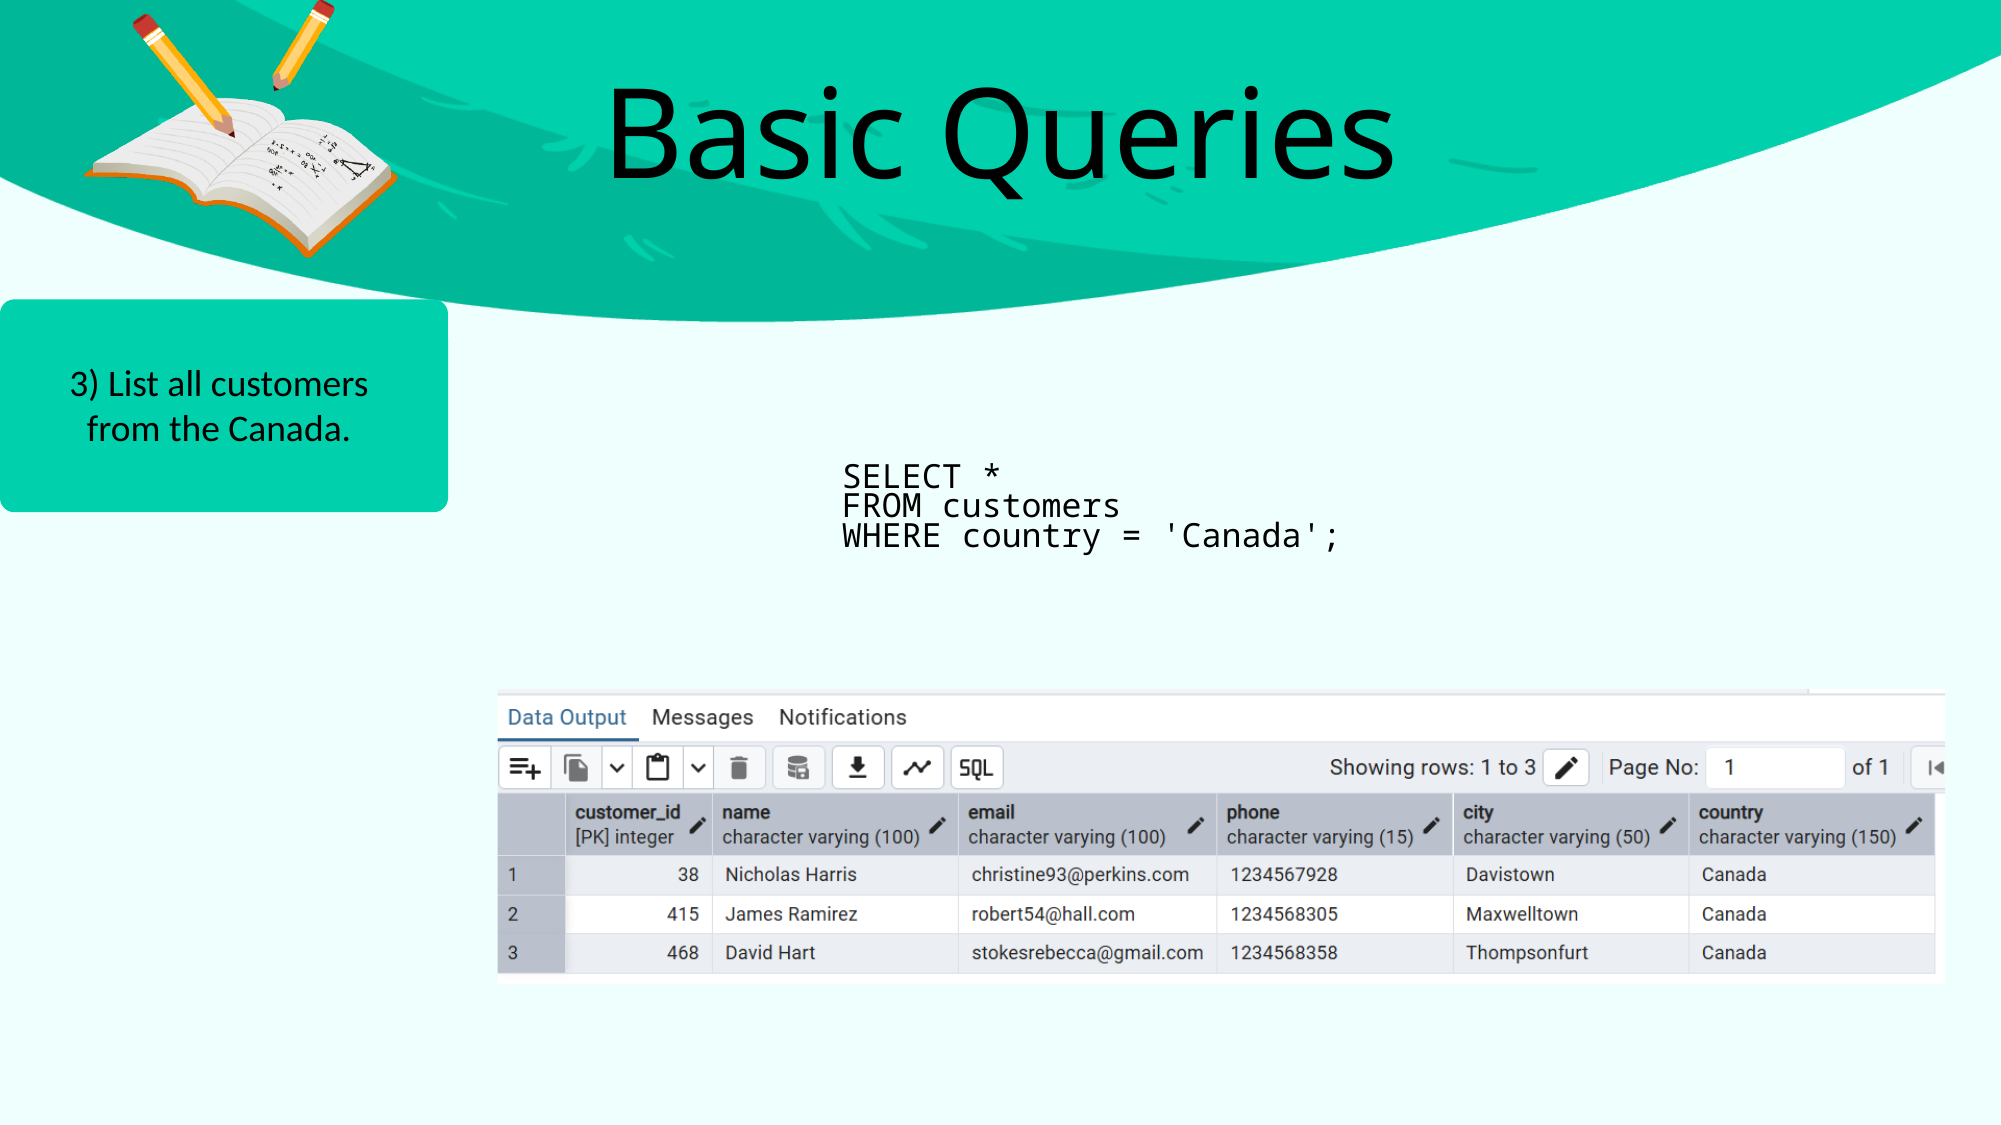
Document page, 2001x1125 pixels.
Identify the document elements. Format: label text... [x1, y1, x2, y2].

picture [497, 689, 1946, 984]
text_box SELECT * FROM customers WHERE country = 'Canada'; [827, 457, 1427, 592]
picture [0, 0, 2001, 372]
text_box 3) List all customers from the Canada. [31, 372, 407, 457]
text_box [0, 372, 450, 514]
